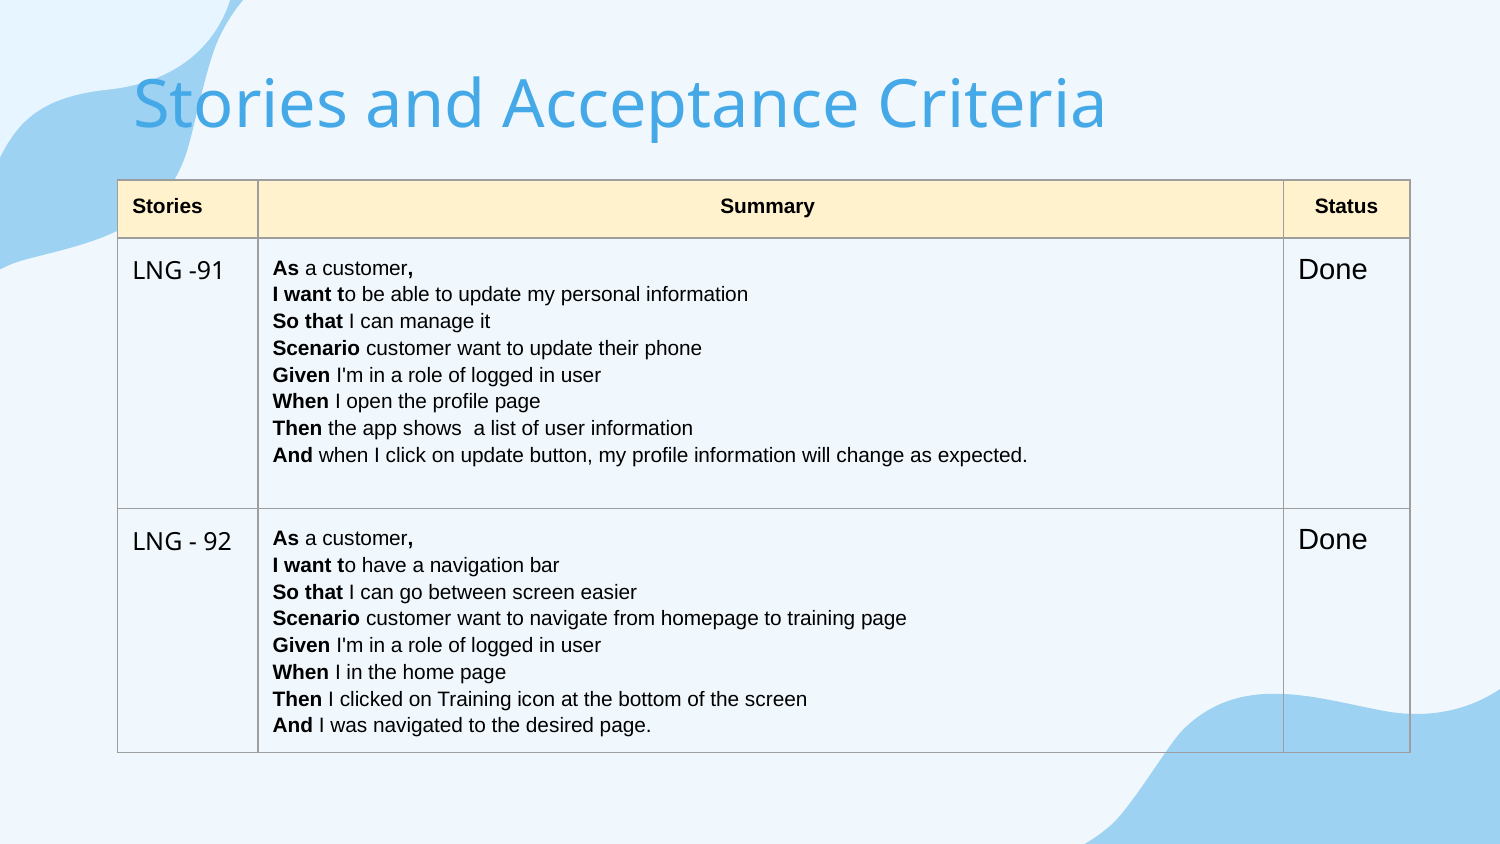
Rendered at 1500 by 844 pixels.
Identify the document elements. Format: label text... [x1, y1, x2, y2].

table_cell Done [1284, 509, 1409, 752]
table_cell As a customer, I want to be able to update my personal information So that I can manage it Scenario customer want to update their phone Given I'm in a role of logged in user When I open the profile page Then the app shows a list of user information And when I click on update button, my profile information will change as expected. [259, 239, 1283, 508]
table_header Stories [118, 181, 257, 237]
table_cell LNG -91 [118, 239, 257, 508]
table_header Summary [259, 181, 1283, 237]
table_cell LNG - 92 [118, 509, 257, 752]
title Stories and Acceptance Criteria [118, 53, 1382, 148]
table_cell As a customer, I want to have a navigation bar So that I can go between screen easier Scenario customer want to navigate from homepage to training page Given I'm in a role of logged in user When I in the home page Then I clicked on Training icon at the bottom of the screen And I was navigated to the desired page. [259, 509, 1283, 752]
table_header Status [1284, 181, 1409, 237]
table_cell Done [1284, 239, 1409, 508]
